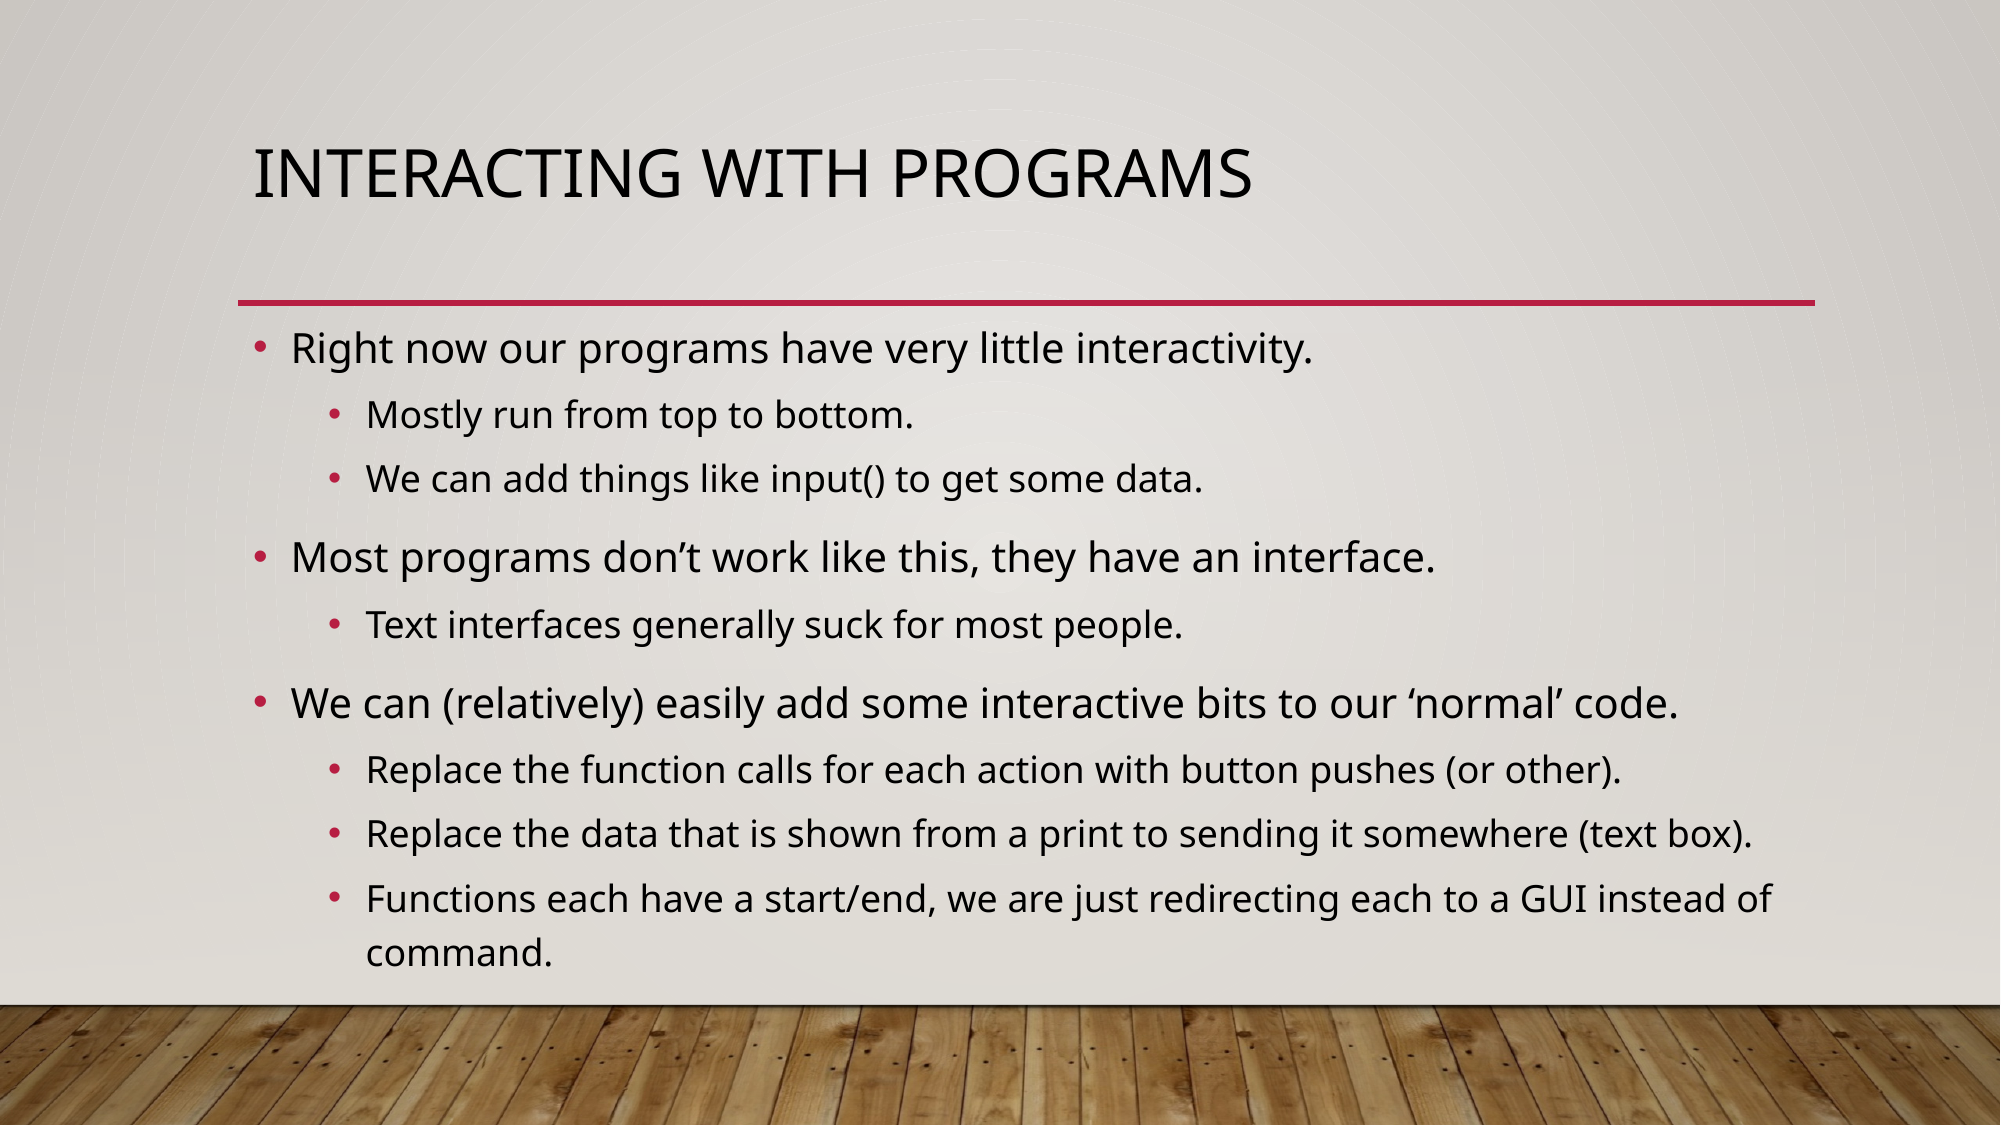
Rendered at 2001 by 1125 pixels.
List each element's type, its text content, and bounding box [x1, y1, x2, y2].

title Interacting with Programs [238, 131, 1814, 304]
picture [0, 1005, 2000, 1125]
list Right now our programs have very little interactivity. Mostly run from top to bottom. We can add things like input() to get some data. Most programs don’t work like this, they have an interface. Text interfaces generally suck for most people. We can (relatively) easily add some interactive bits to our ‘normal’ code. Replace the function calls for each action with button pushes (or other). Replace the data that is shown from a print to sending it somewhere (text box). Functions each have a start/end, we are just redirecting each to a GUI instead of command. [238, 304, 1814, 993]
